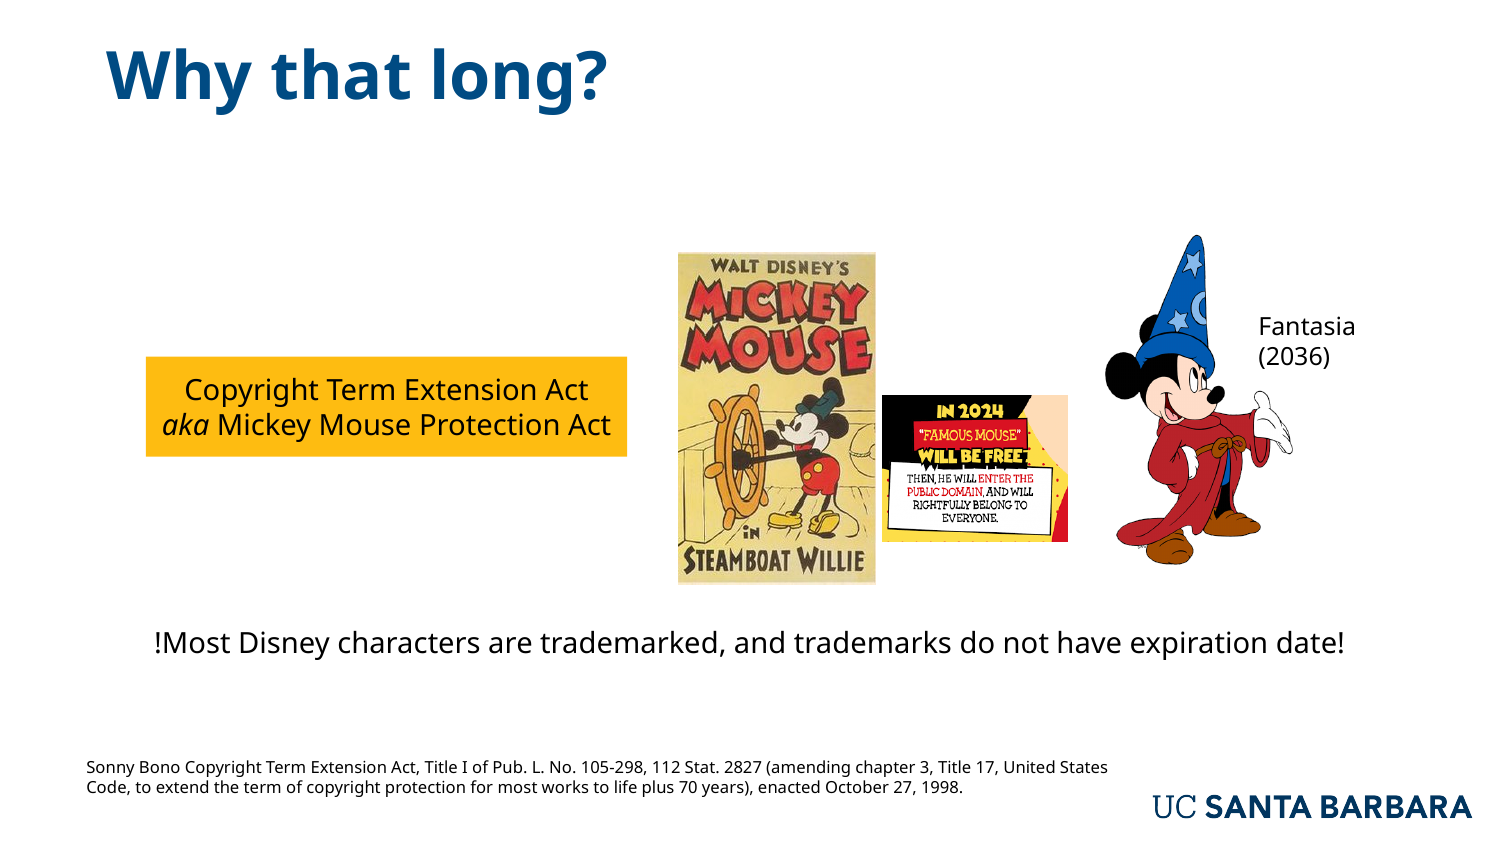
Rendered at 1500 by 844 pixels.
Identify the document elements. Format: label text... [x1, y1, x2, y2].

picture [1152, 794, 1473, 819]
text_box Sonny Bono Copyright Term Extension Act, Title I of Pub. L. No. 105-298, 112 Stat. 2827 (amending chapter 3, Title 17, United States Code, to extend the term of copyright protection for most works to life plus 70 years), enacted October 27, 1998. [71, 741, 1139, 812]
picture [678, 252, 876, 585]
picture [1102, 233, 1294, 566]
text_box !Most Disney characters are trademarked, and trademarks do not have expiration date! [0, 609, 1500, 674]
text_box Copyright Term Extension Act aka Mickey Mouse Protection Act [145, 356, 628, 457]
picture [882, 394, 1068, 543]
text_box Why that long? [91, 27, 1490, 122]
text_box Fantasia (2036) [1297, 295, 1447, 386]
